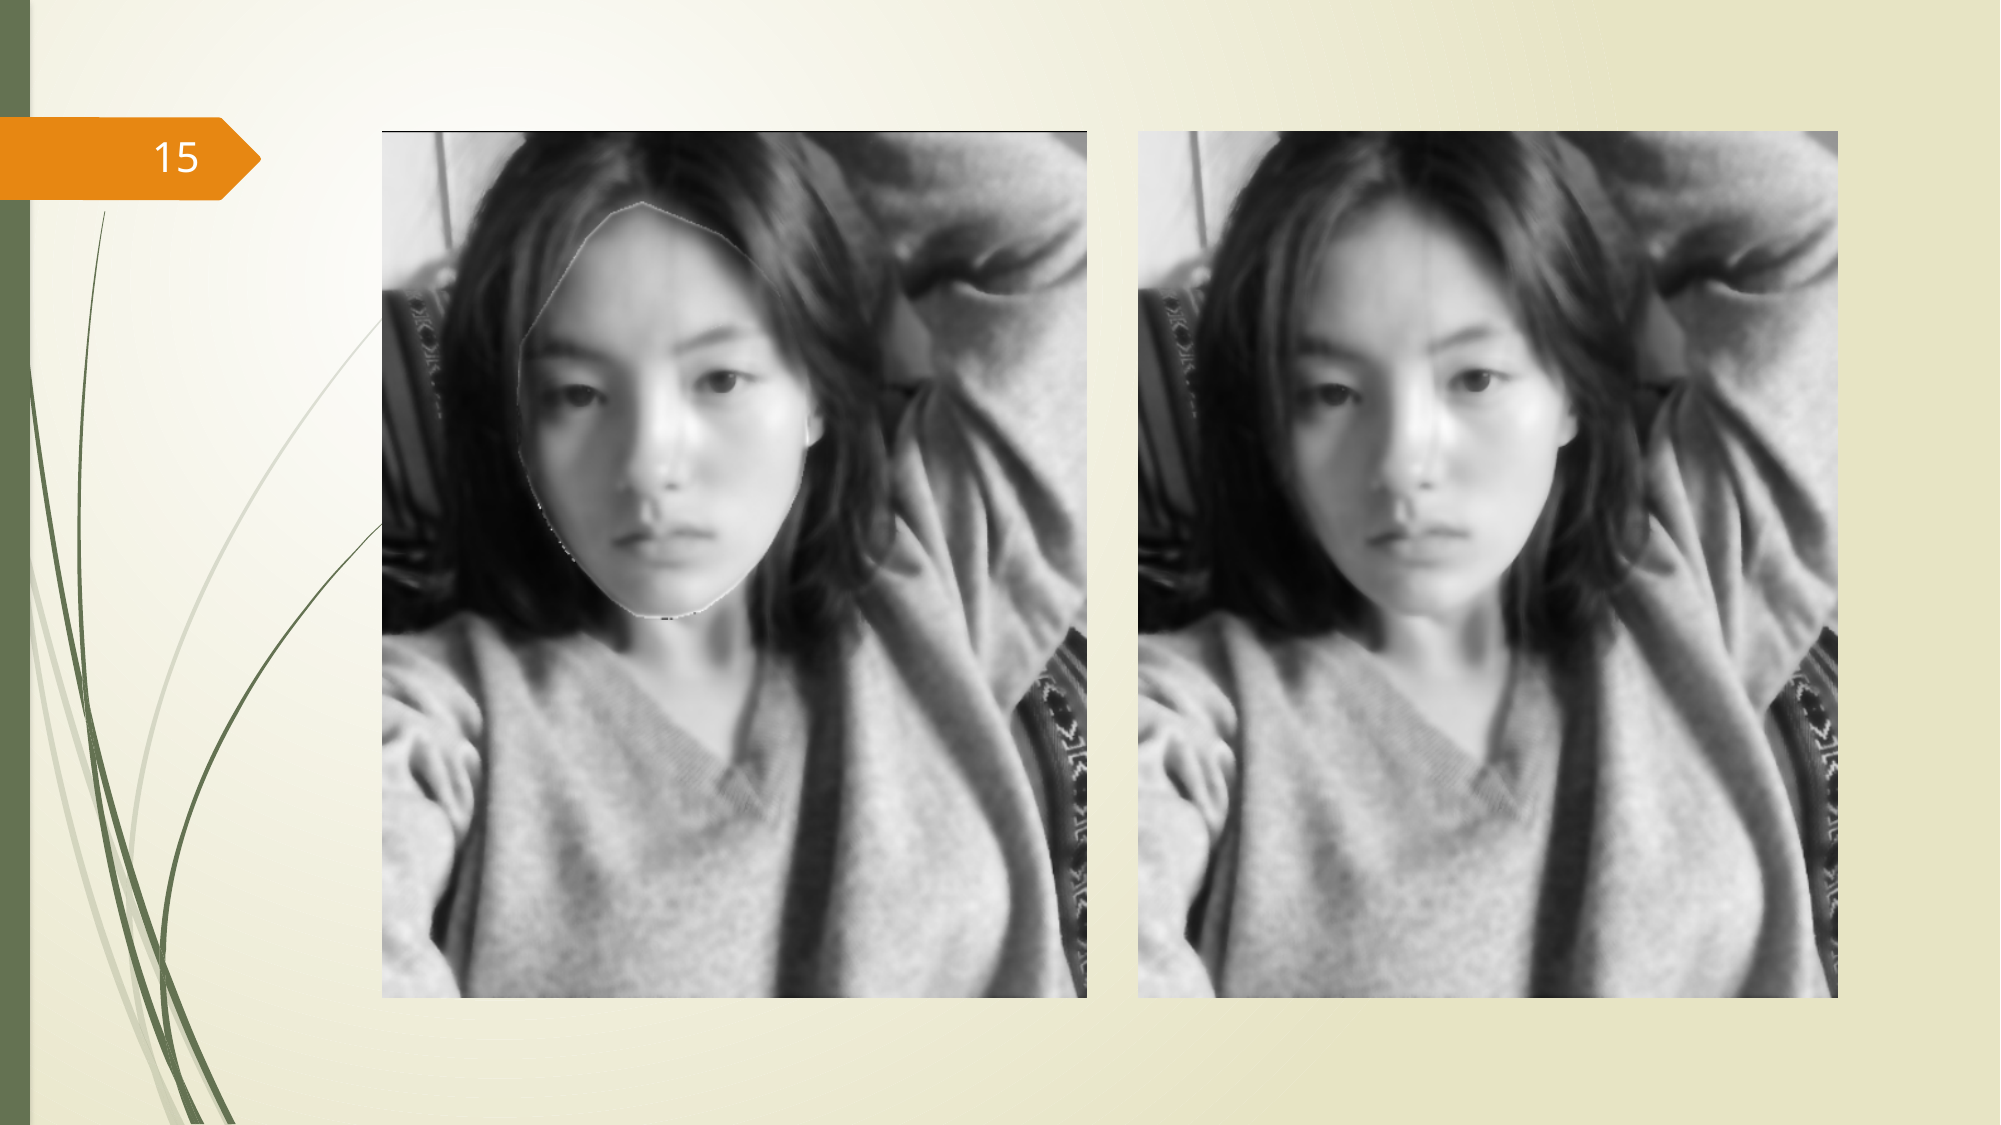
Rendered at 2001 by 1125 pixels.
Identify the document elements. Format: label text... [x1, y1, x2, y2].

picture [382, 131, 1087, 998]
picture [1137, 131, 1839, 998]
slide_number 15 [87, 129, 216, 190]
